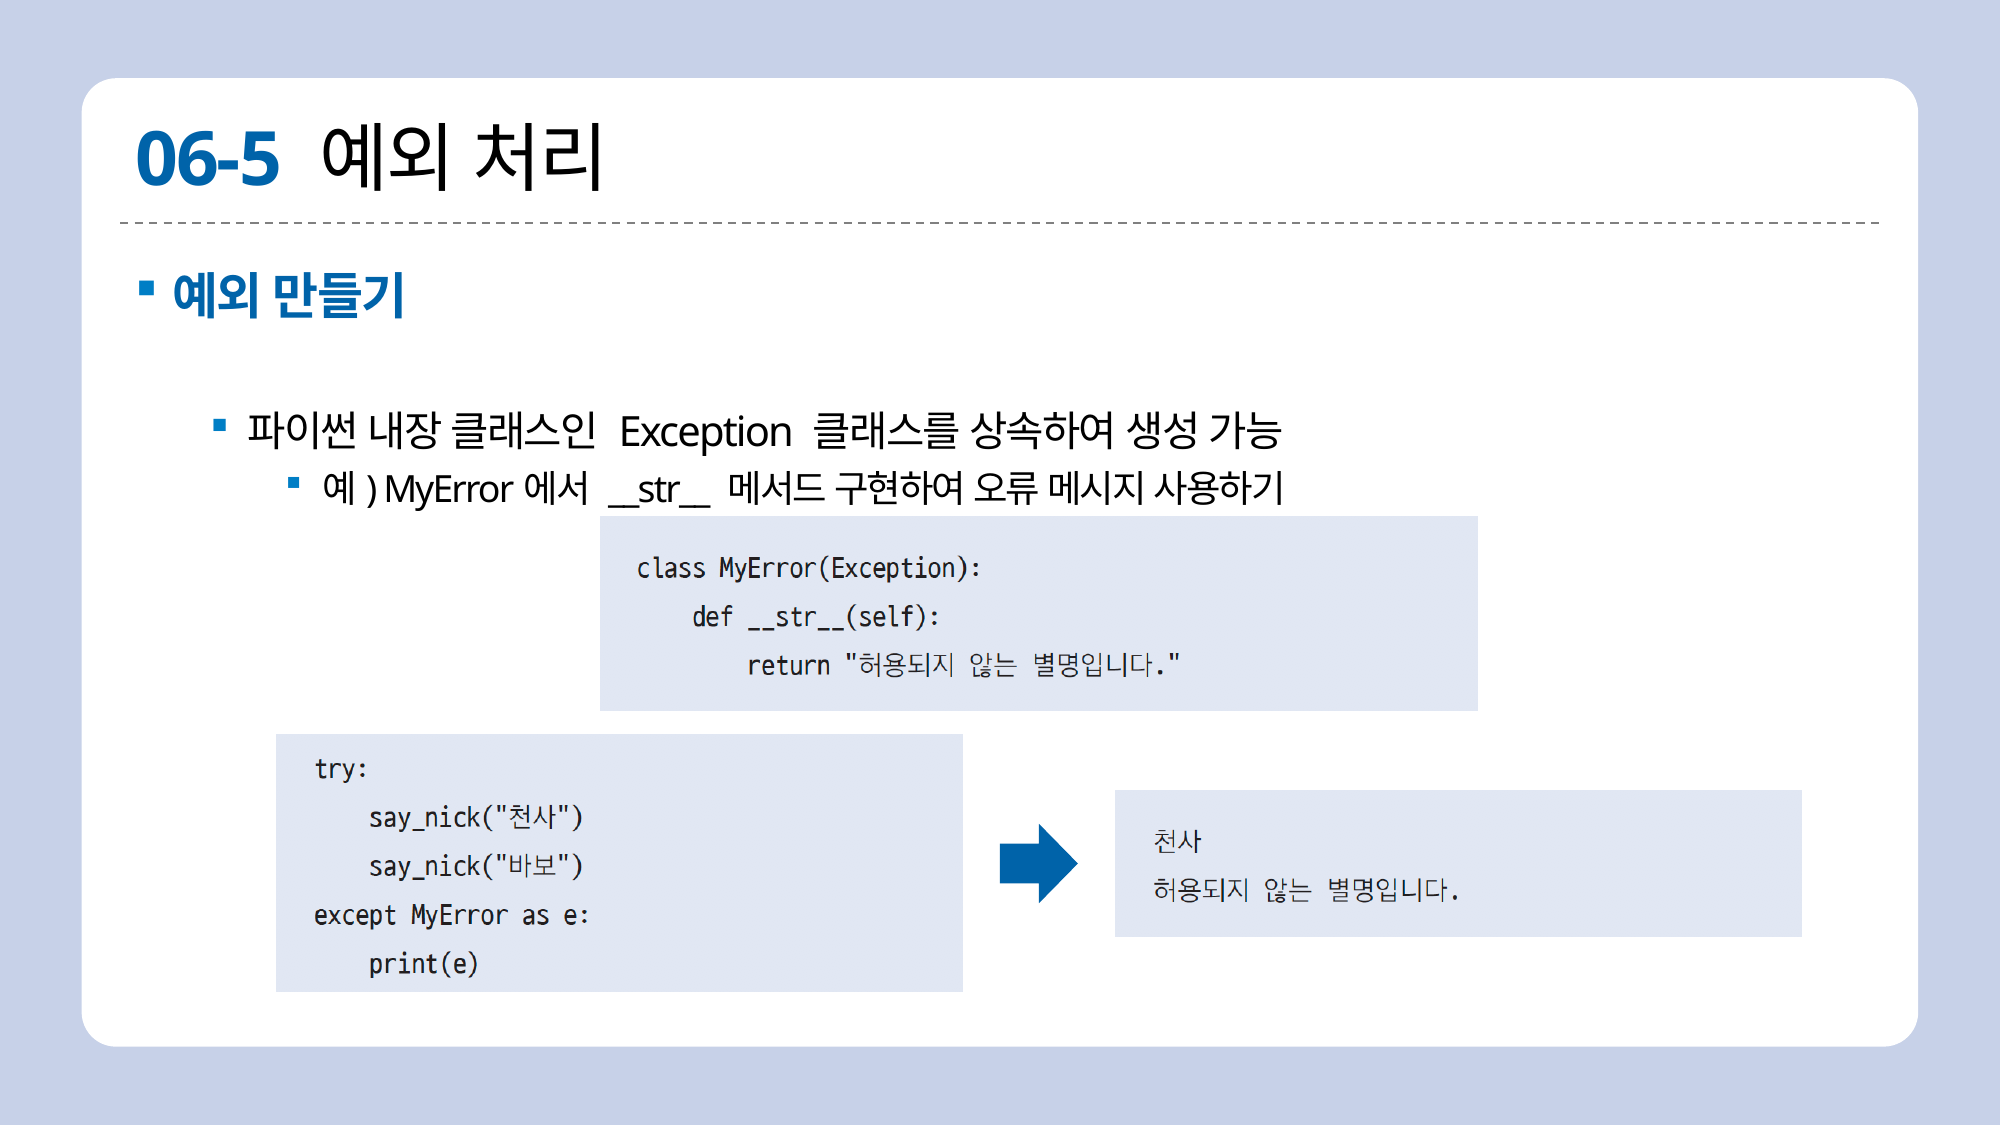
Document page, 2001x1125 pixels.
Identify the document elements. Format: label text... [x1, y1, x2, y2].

picture [1115, 790, 1802, 937]
text_box [998, 821, 1080, 906]
list 예외 만들기 파이썬 내장 클래스인 Exception 클래스를 상속하여 생성 가능 예) MyError에서 __str__ 메서드 구현하여 오류 메시지 사용하기 [120, 257, 1880, 1009]
picture [276, 734, 963, 992]
picture [600, 516, 1478, 711]
title 06-5 예외 처리 [120, 109, 1880, 209]
